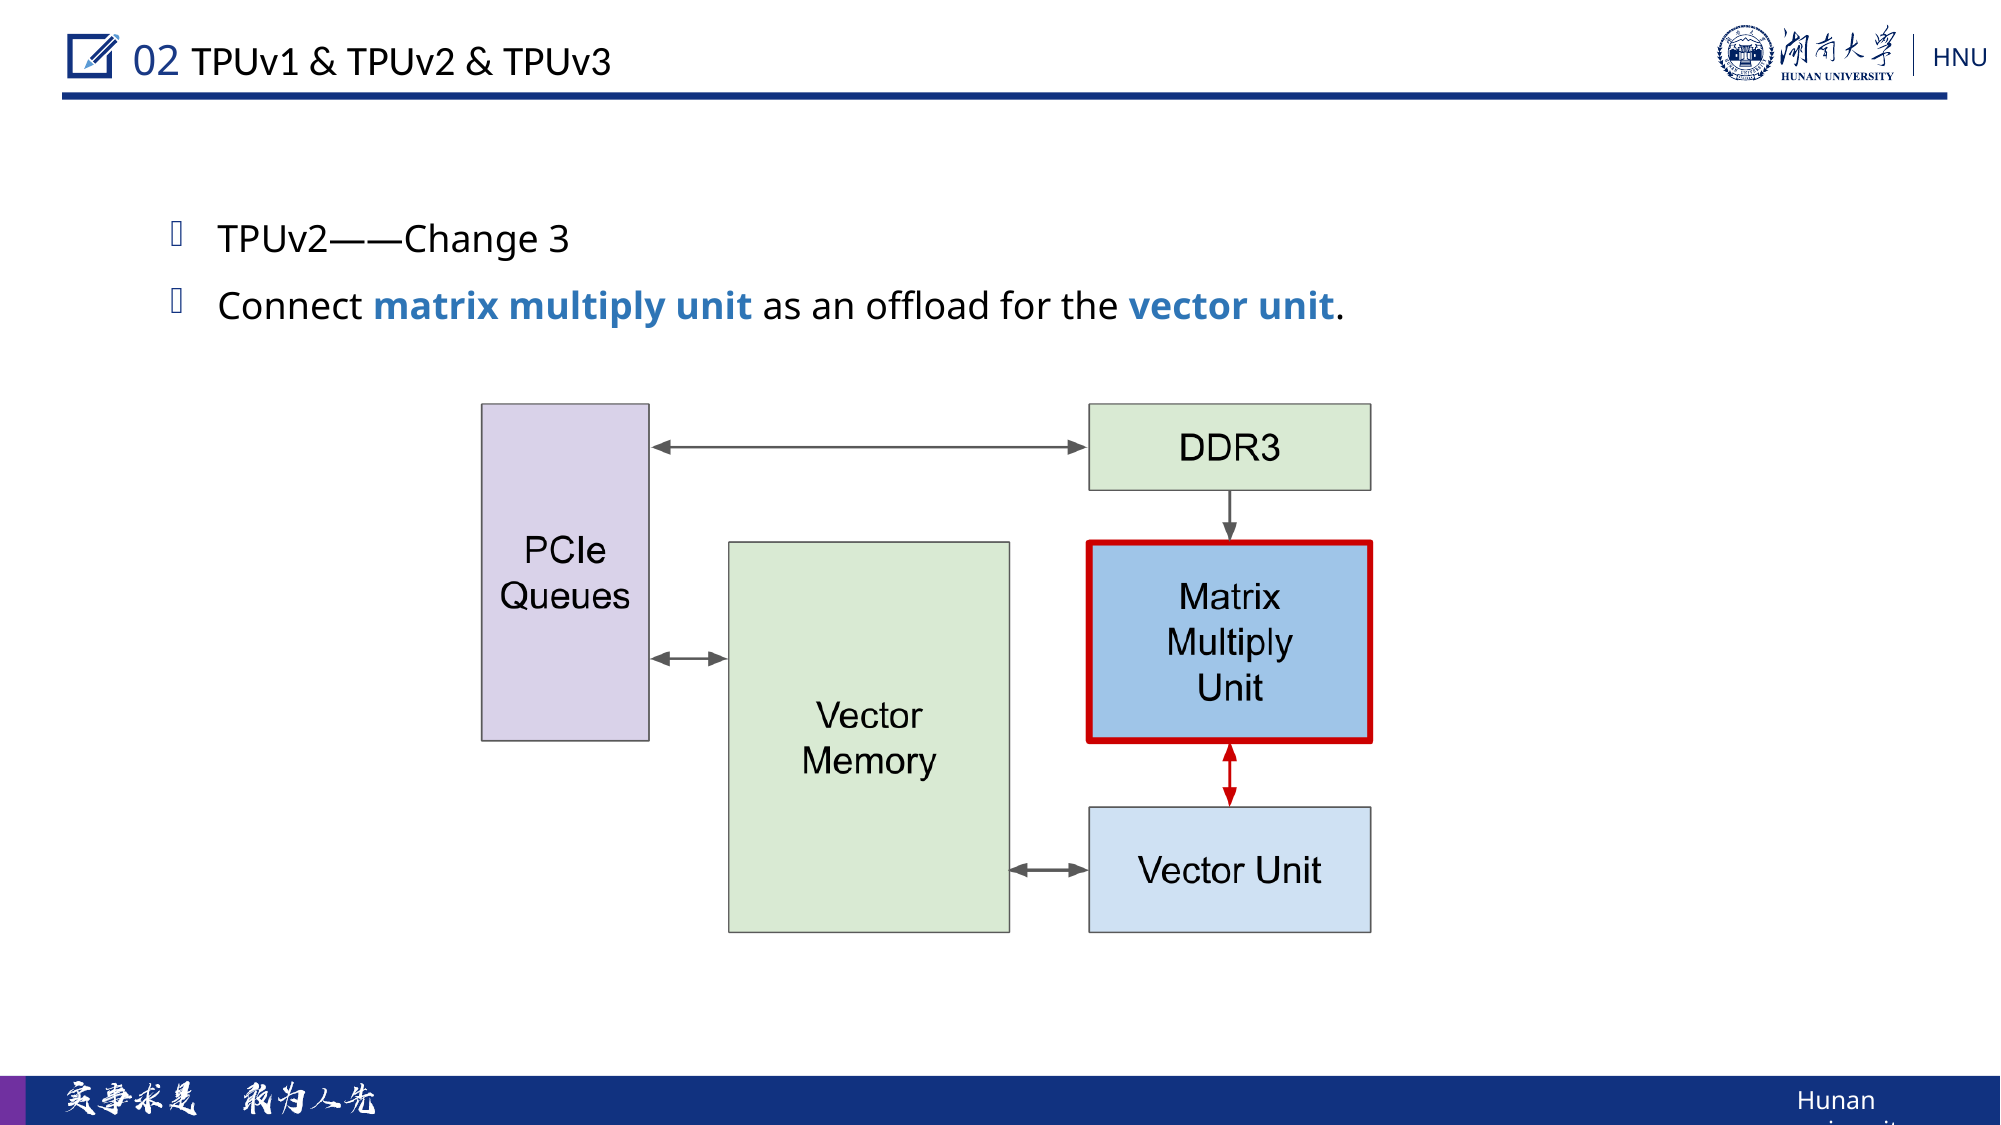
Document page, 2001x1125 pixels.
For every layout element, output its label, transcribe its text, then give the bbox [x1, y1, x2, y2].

picture [7, 1065, 432, 1125]
picture [468, 388, 1389, 949]
text_box TPUv2——Change 3 Connect matrix multiply unit as an offload for the vector unit. [155, 184, 1656, 335]
text_box 02 TPUv1 & TPUv2 & tpuv3 [117, 25, 638, 91]
